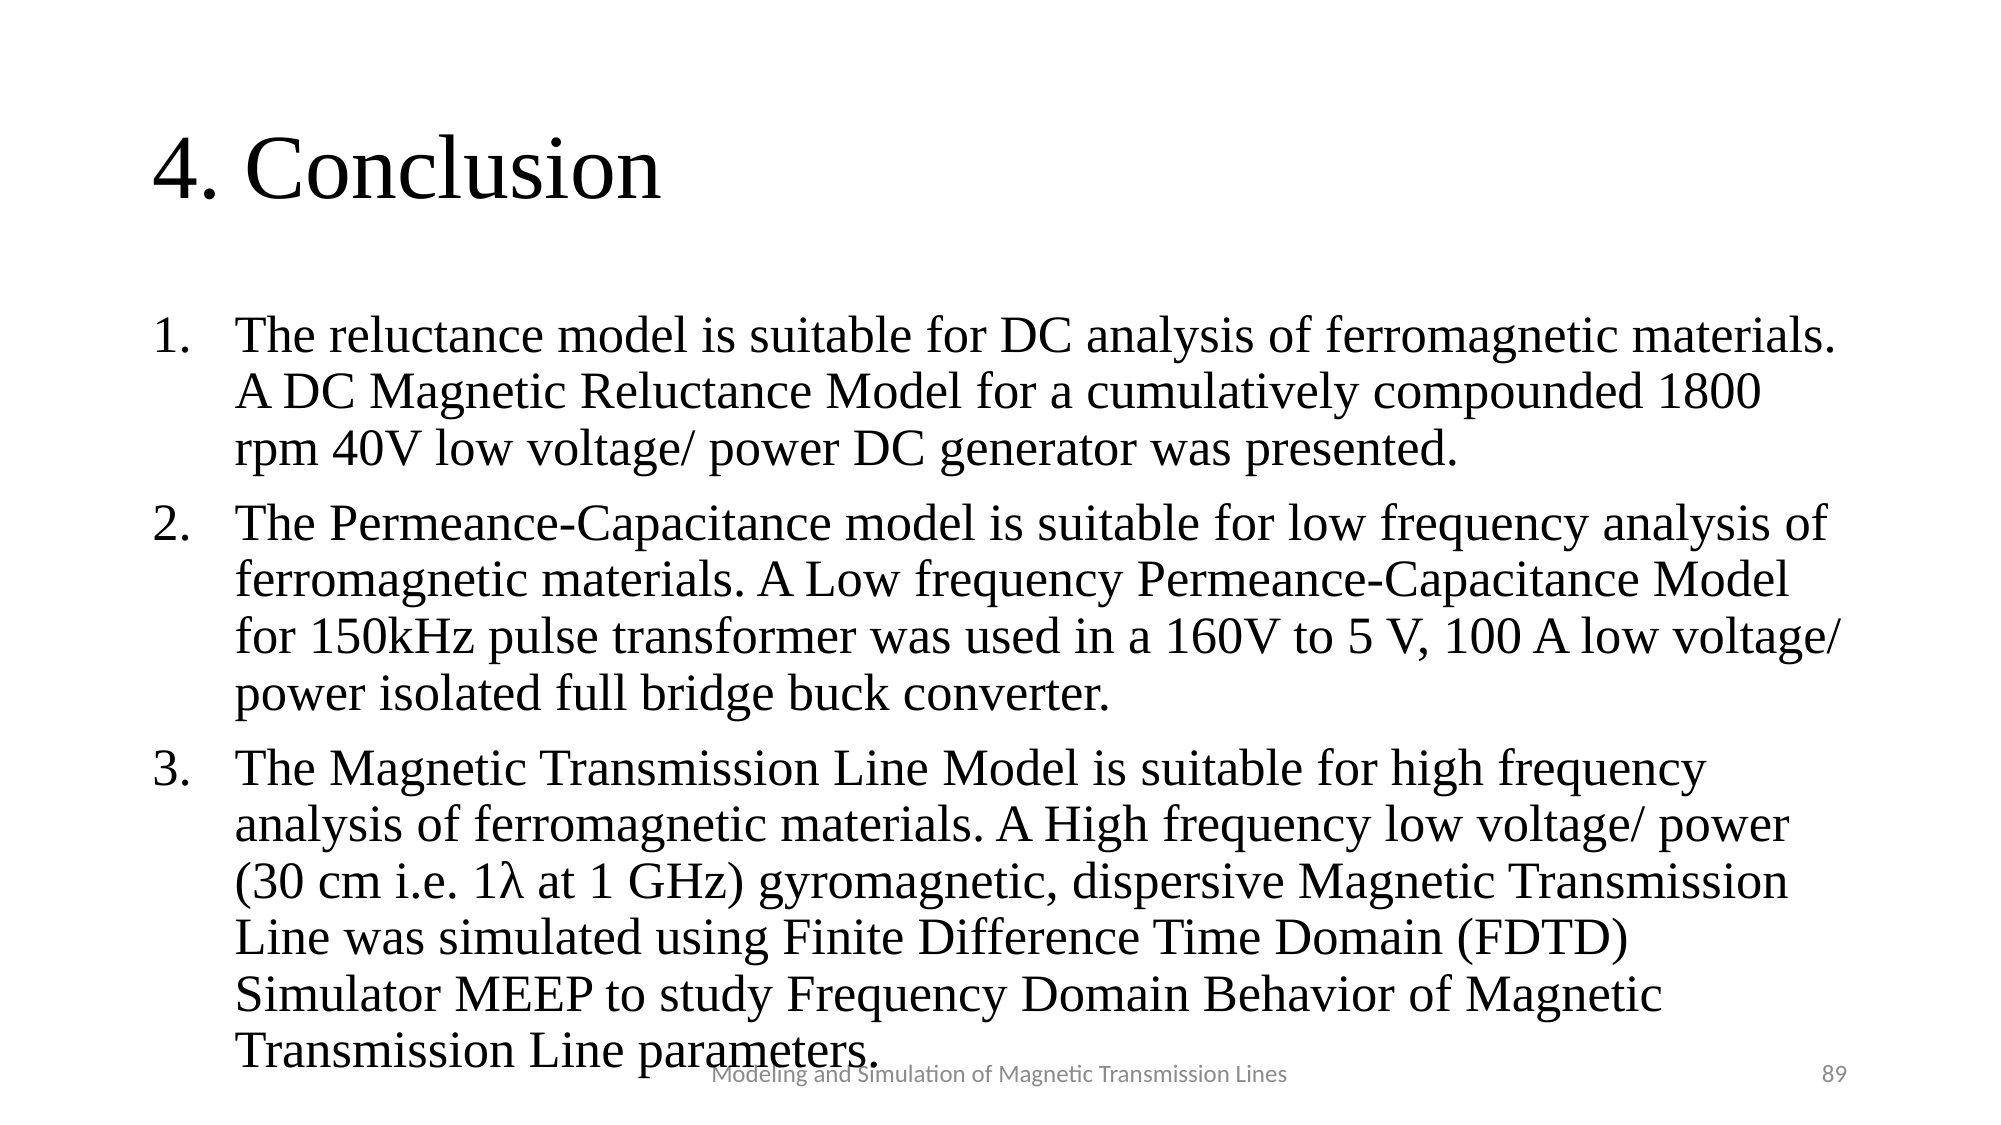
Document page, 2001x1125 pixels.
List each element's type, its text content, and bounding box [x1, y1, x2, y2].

slide_number 89 [1412, 1042, 1863, 1103]
list The reluctance model is suitable for DC analysis of ferromagnetic materials. A DC Magnetic Reluctance Model for a cumulatively compounded 1800 rpm 40V low voltage/ power DC generator was presented. The Permeance-Capacitance model is suitable for low frequency analysis of ferromagnetic materials. A Low frequency Permeance-Capacitance Model for 150kHz pulse transformer was used in a 160V to 5 V, 100 A low voltage/ power isolated full bridge buck converter. The Magnetic Transmission Line Model is suitable for high frequency analysis of ferromagnetic materials. A High frequency low voltage/ power (30 cm i.e. 1λ at 1 GHz) gyromagnetic, dispersive Magnetic Transmission Line was simulated using Finite Difference Time Domain (FDTD) Simulator MEEP to study Frequency Domain Behavior of Magnetic Transmission Line parameters. [137, 299, 1863, 1103]
title 4. Conclusion [137, 59, 1863, 278]
footer Modeling and Simulation of Magnetic Transmission Lines [662, 1042, 1338, 1103]
